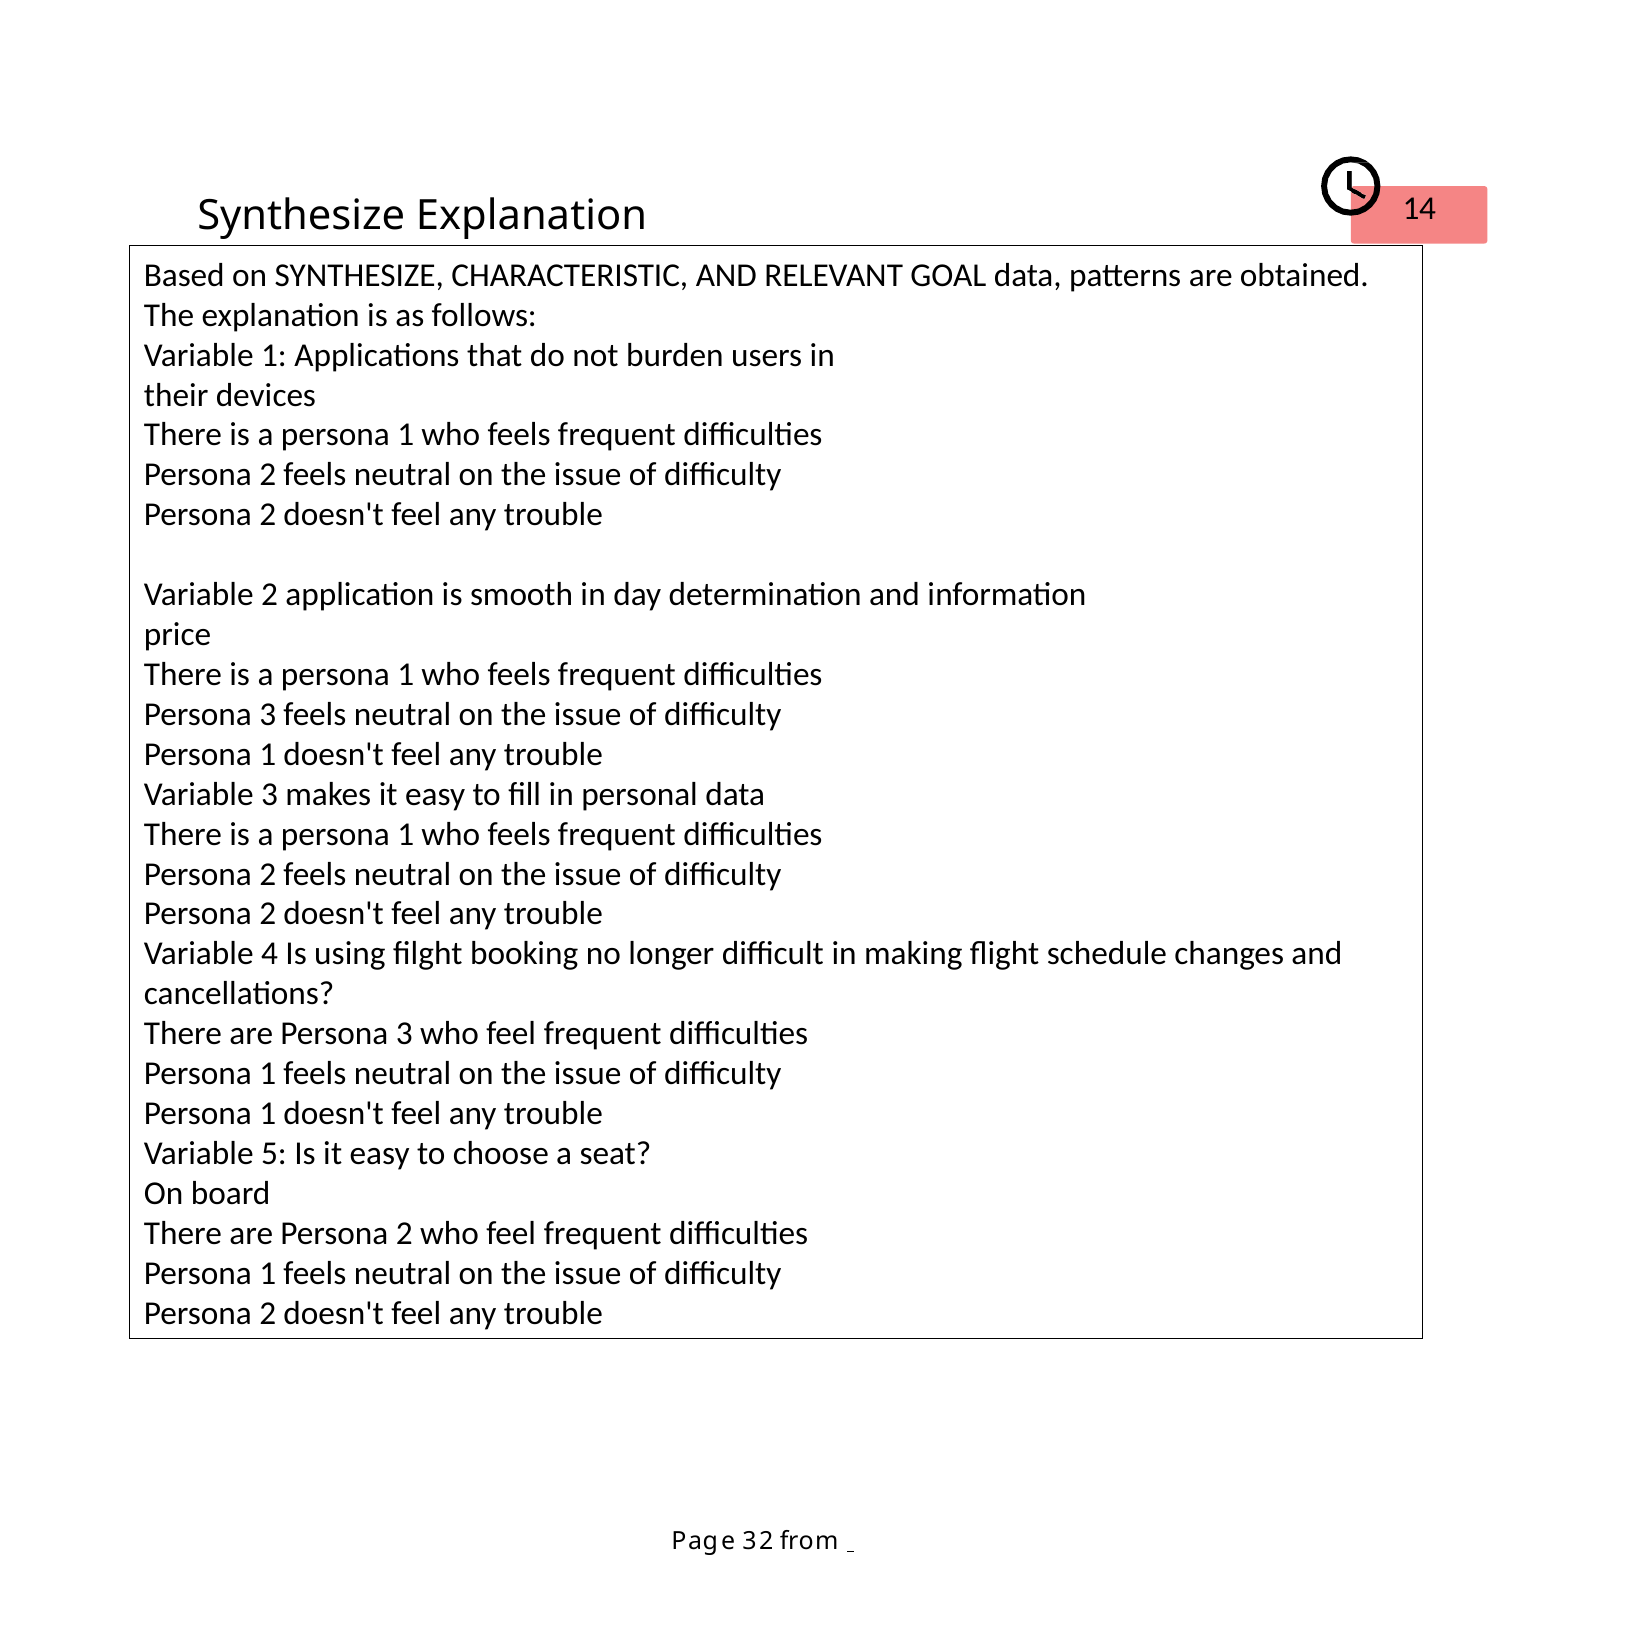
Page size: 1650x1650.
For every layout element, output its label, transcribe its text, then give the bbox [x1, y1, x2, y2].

title Synthesize Explanation [195, 185, 836, 245]
text_box Based on SYNTHESIZE, CHARACTERISTIC, AND RELEVANT GOAL data, patterns are obtained. The explanation is as follows: Variable 1: Applications that do not burden users in their devices There is a persona 1 who feels frequent difficulties Persona 2 feels neutral on the issue of difficulty Persona 2 doesn't feel any trouble Variable 2 application is smooth in day determination and information price There is a persona 1 who feels frequent difficulties Persona 3 feels neutral on the issue of difficulty Persona 1 doesn't feel any trouble Variable 3 makes it easy to fill in personal data There is a persona 1 who feels frequent difficulties Persona 2 feels neutral on the issue of difficulty Persona 2 doesn't feel any trouble Variable 4 Is using filght booking no longer difficult in making flight schedule changes and cancellations? There are Persona 3 who feel frequent difficulties Persona 1 feels neutral on the issue of difficulty Persona 1 doesn't feel any trouble Variable 5: Is it easy to choose a seat? On board There are Persona 2 who feel frequent difficulties Persona 1 feels neutral on the issue of difficulty Persona 2 doesn't feel any trouble [129, 245, 1423, 1339]
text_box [1320, 156, 1488, 244]
slide_number Page 32 from [669, 1529, 881, 1559]
